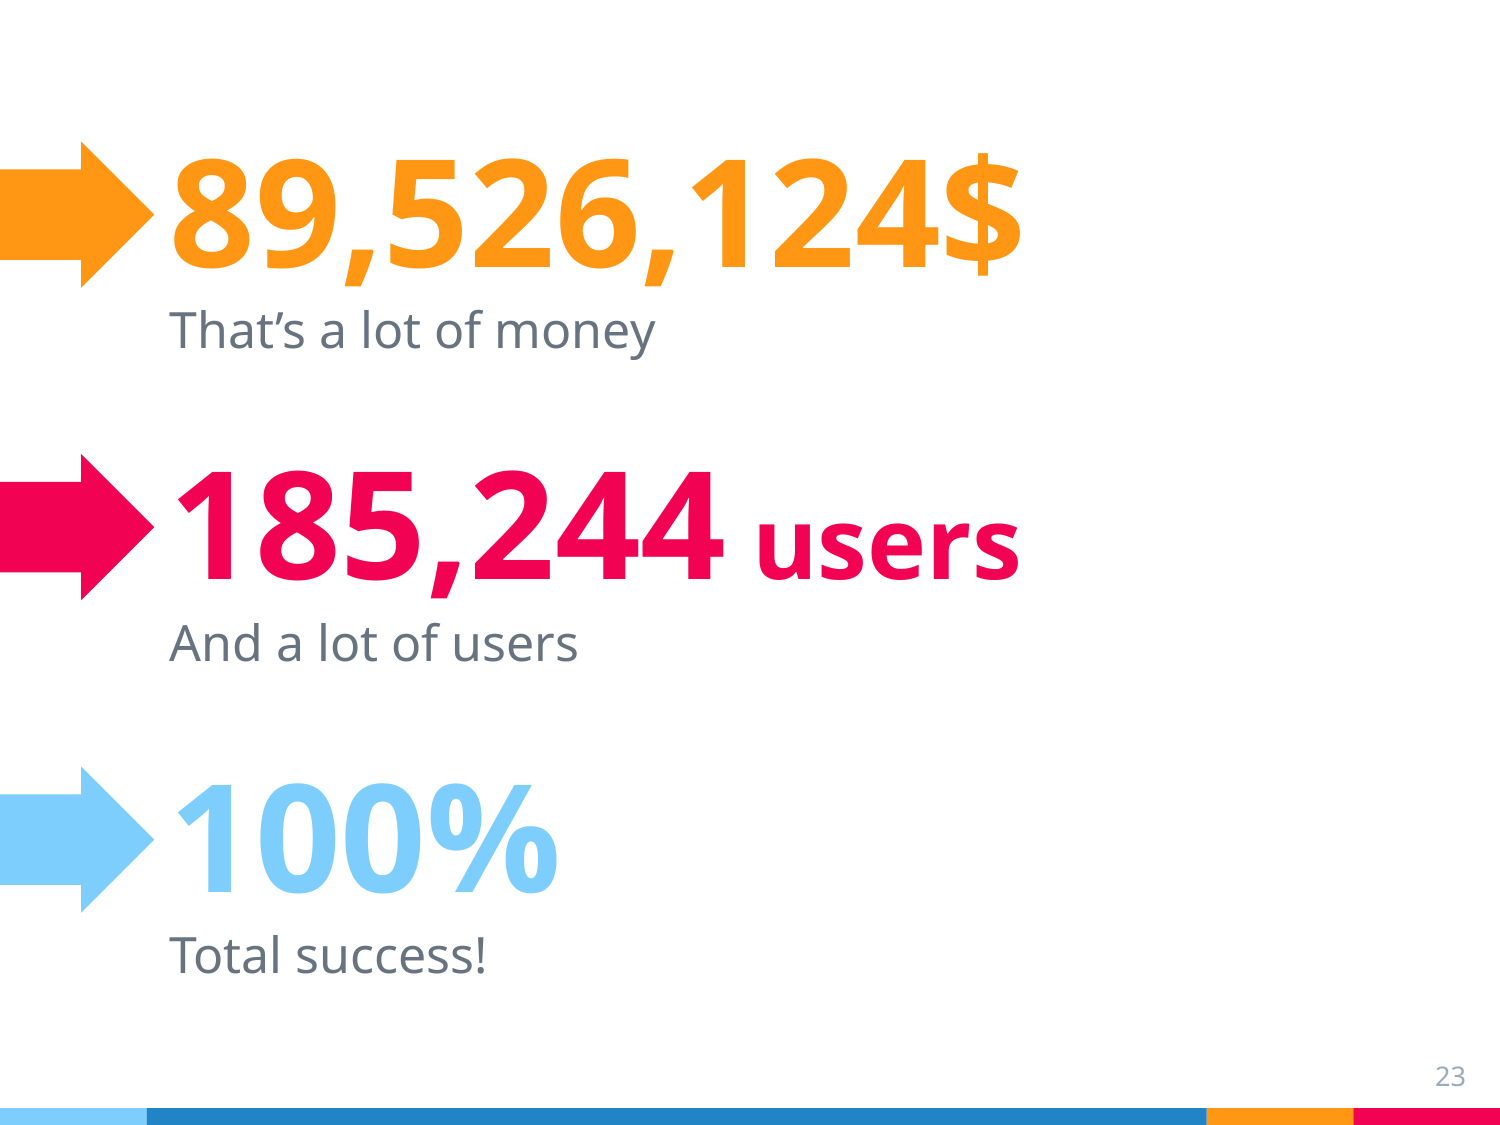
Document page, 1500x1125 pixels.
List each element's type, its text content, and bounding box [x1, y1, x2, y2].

subtitle That’s a lot of money [154, 283, 1388, 385]
text_box [0, 454, 155, 601]
text_box [0, 141, 155, 288]
title 100% [154, 741, 1388, 908]
text_box [0, 766, 155, 913]
slide_number 23 [1391, 1043, 1482, 1113]
subtitle And a lot of users [154, 596, 1388, 698]
title 89,526,124$ [154, 116, 1388, 283]
subtitle Total success! [154, 908, 1388, 1010]
title 185,244 users [154, 429, 1388, 596]
